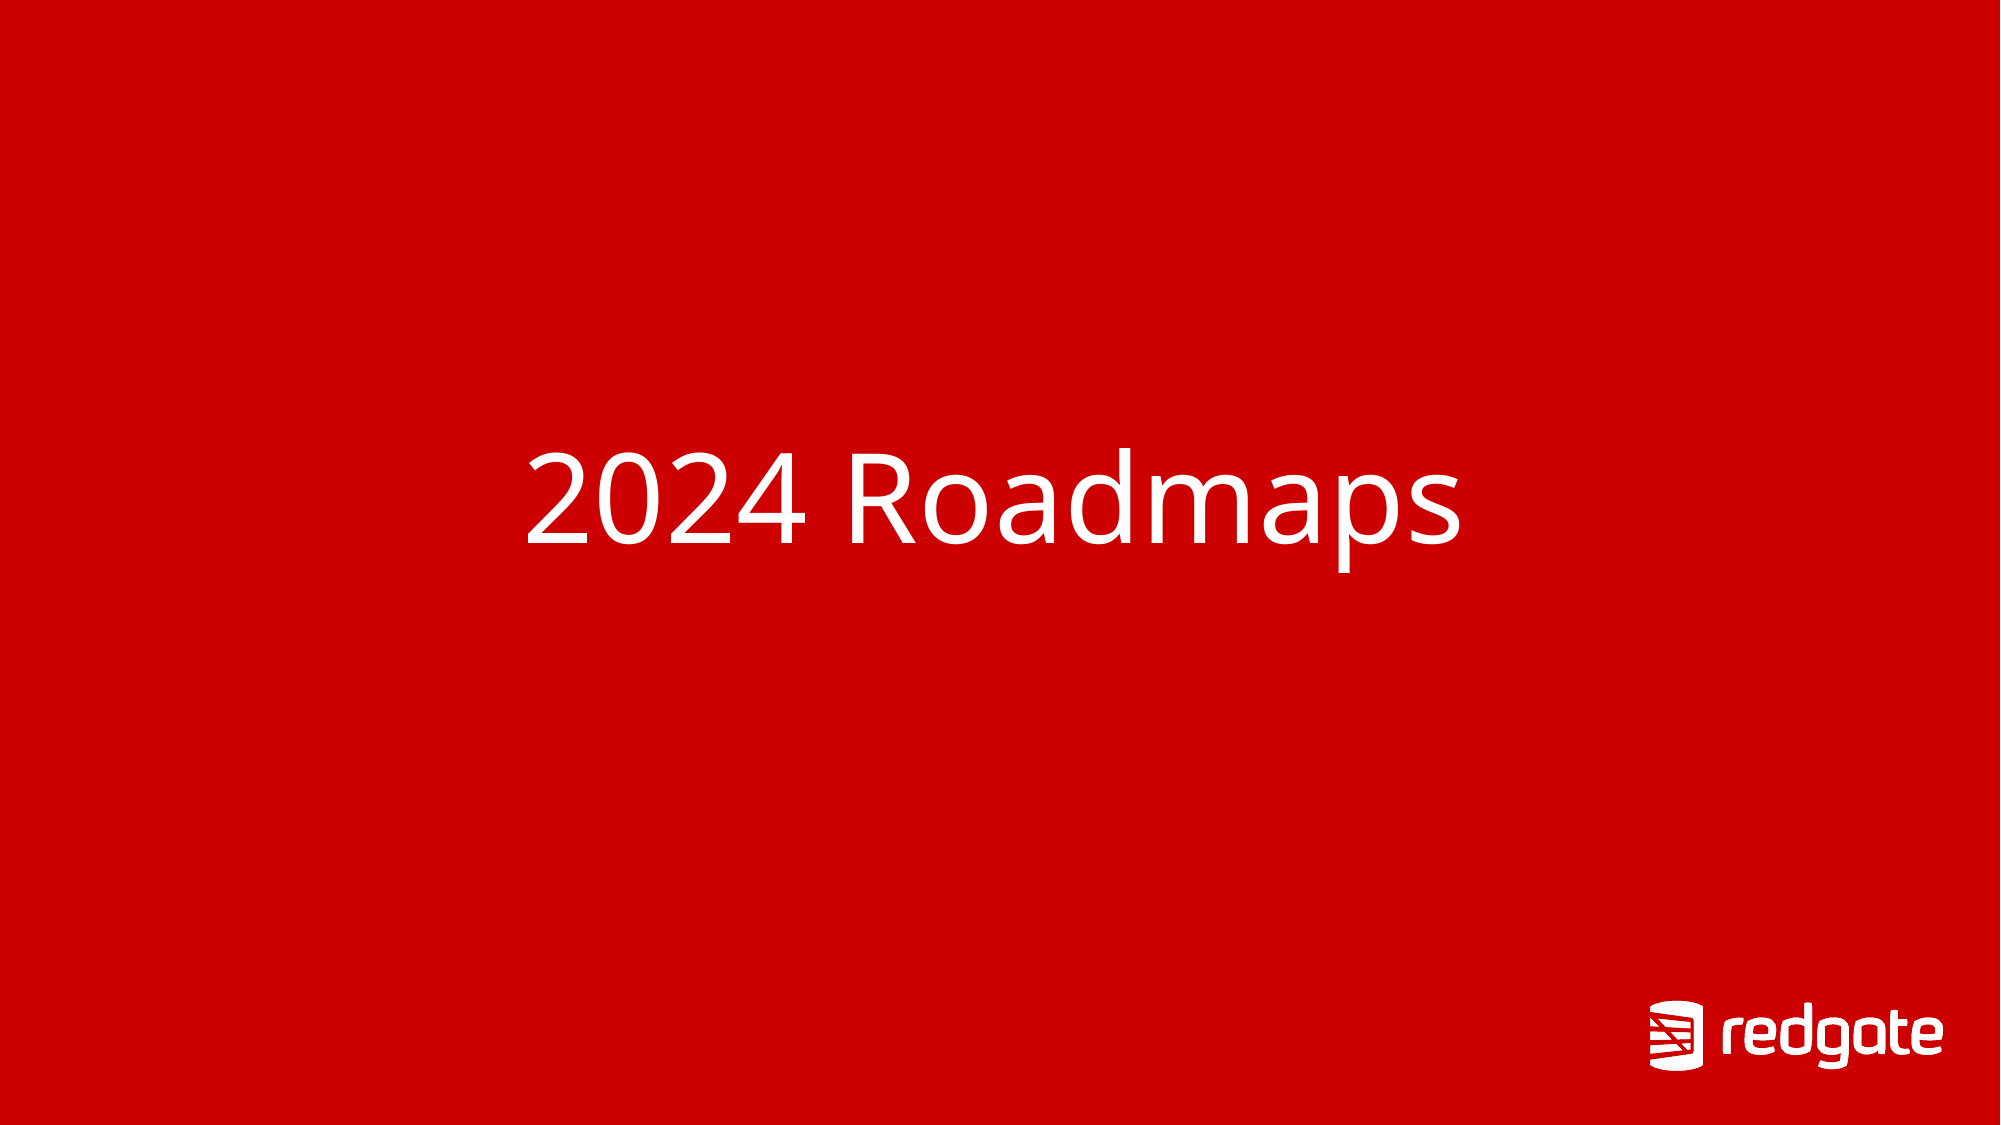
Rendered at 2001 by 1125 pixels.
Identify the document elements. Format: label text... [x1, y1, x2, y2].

title 2024 Roadmaps [193, 290, 1794, 683]
